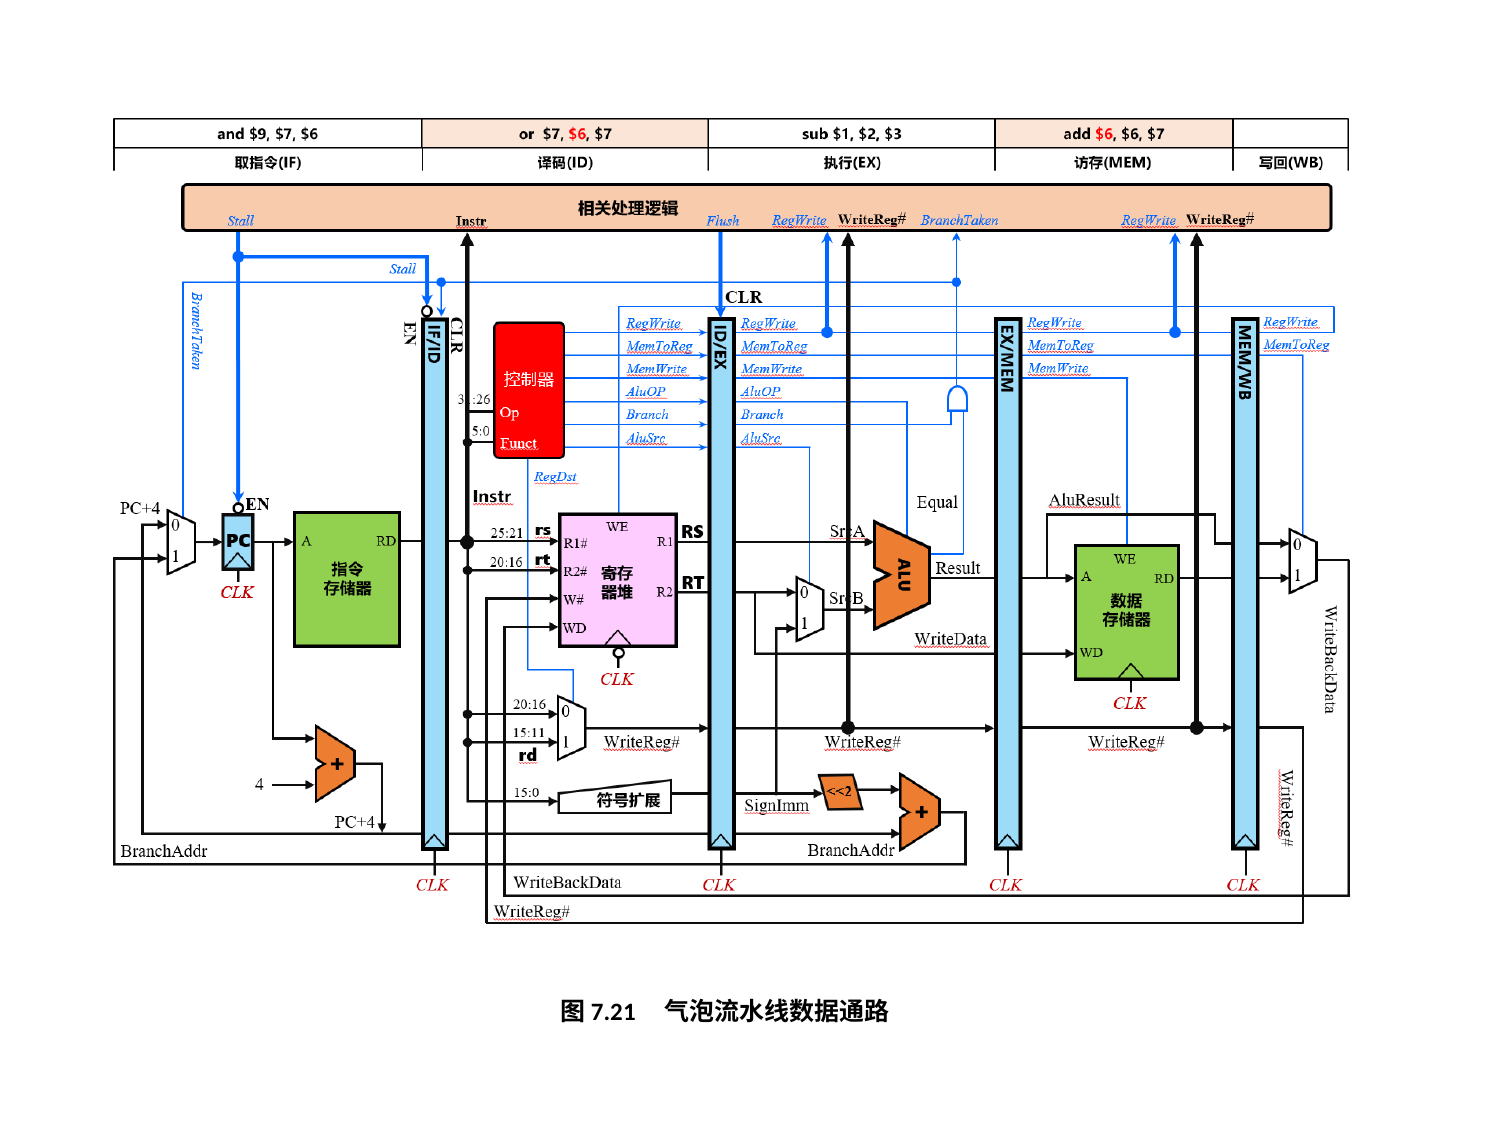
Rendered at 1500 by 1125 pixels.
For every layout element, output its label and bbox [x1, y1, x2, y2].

text_box [52, 101, 1406, 1034]
